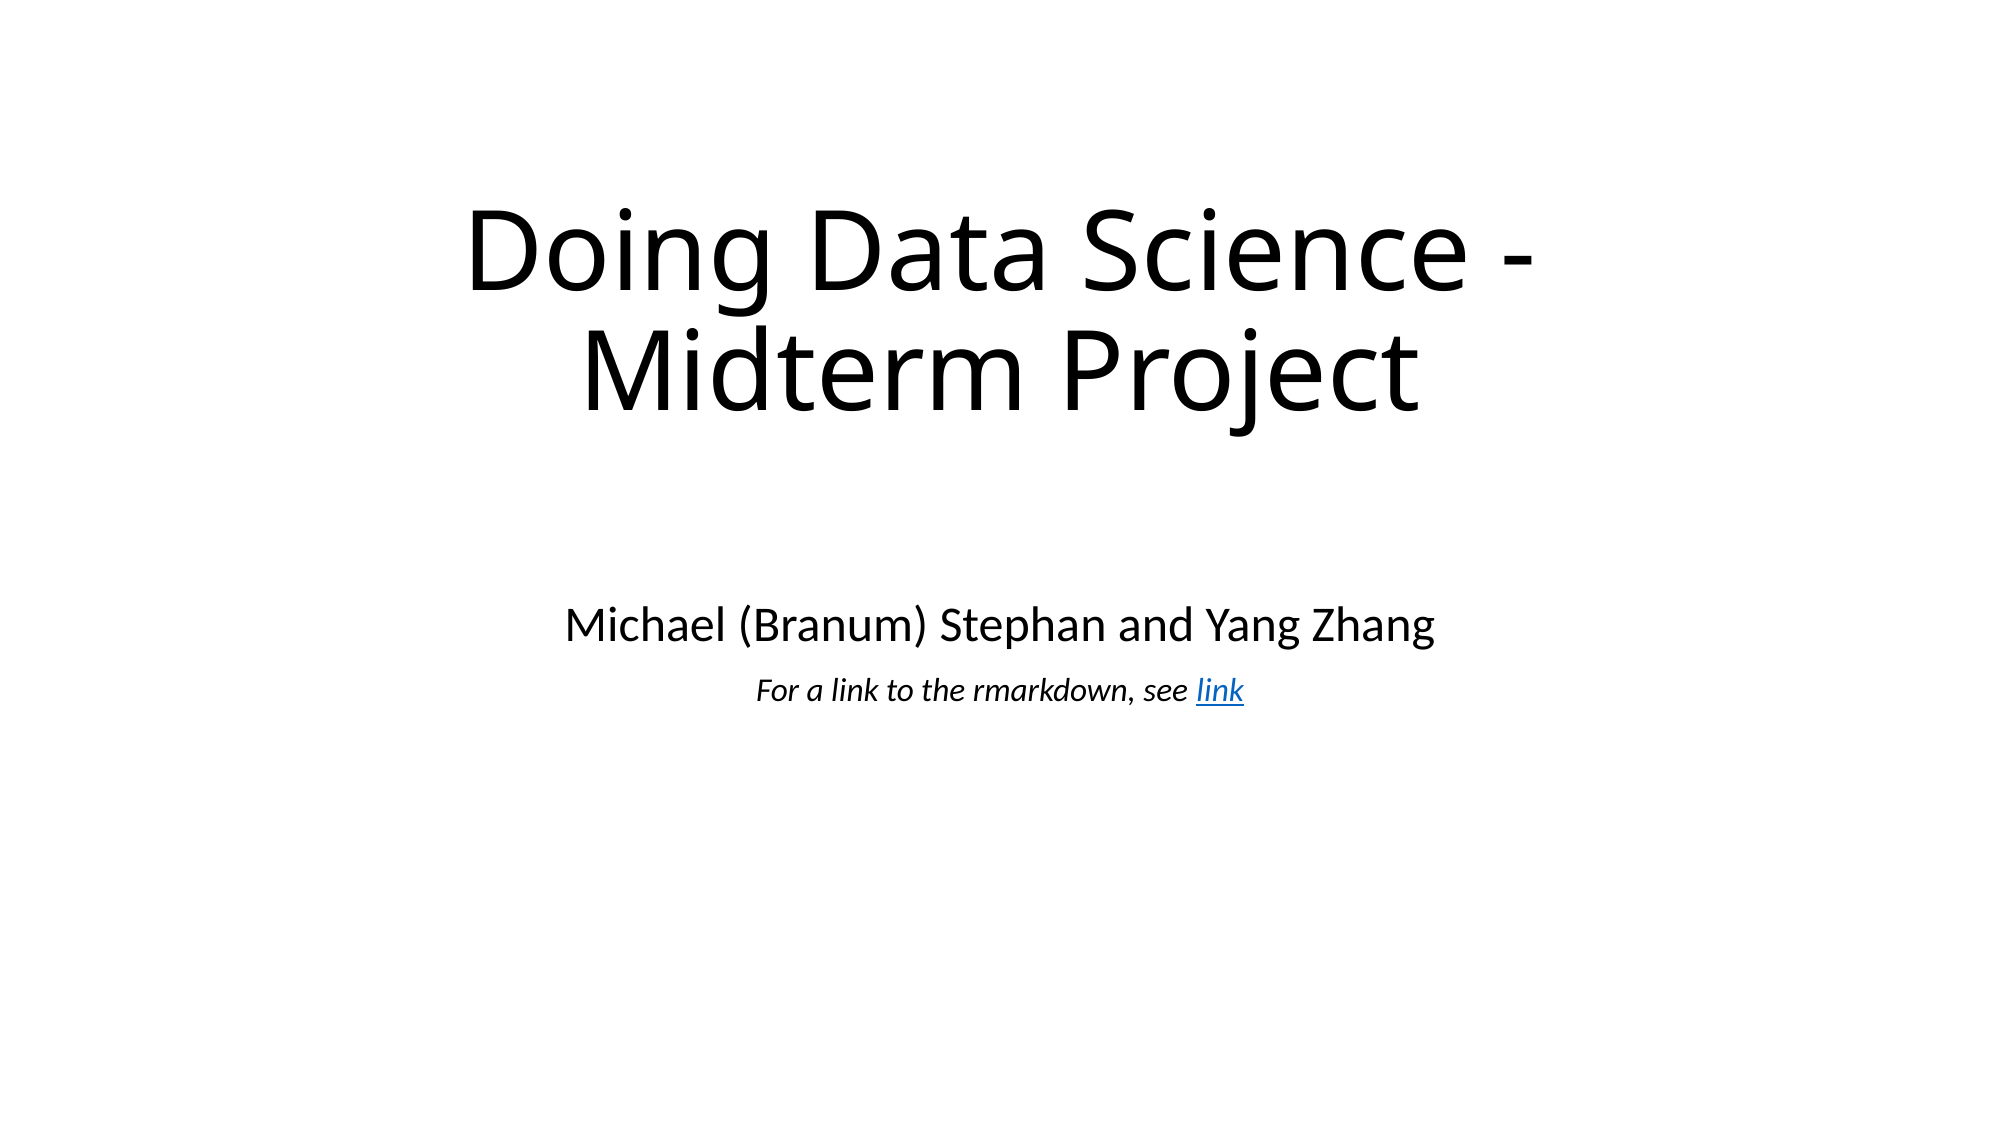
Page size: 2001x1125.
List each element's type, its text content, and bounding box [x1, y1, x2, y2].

title Doing Data Science - Midterm Project [249, 184, 1750, 576]
subtitle Michael (Branum) Stephan and Yang Zhang For a link to the rmarkdown, see link [249, 590, 1750, 863]
